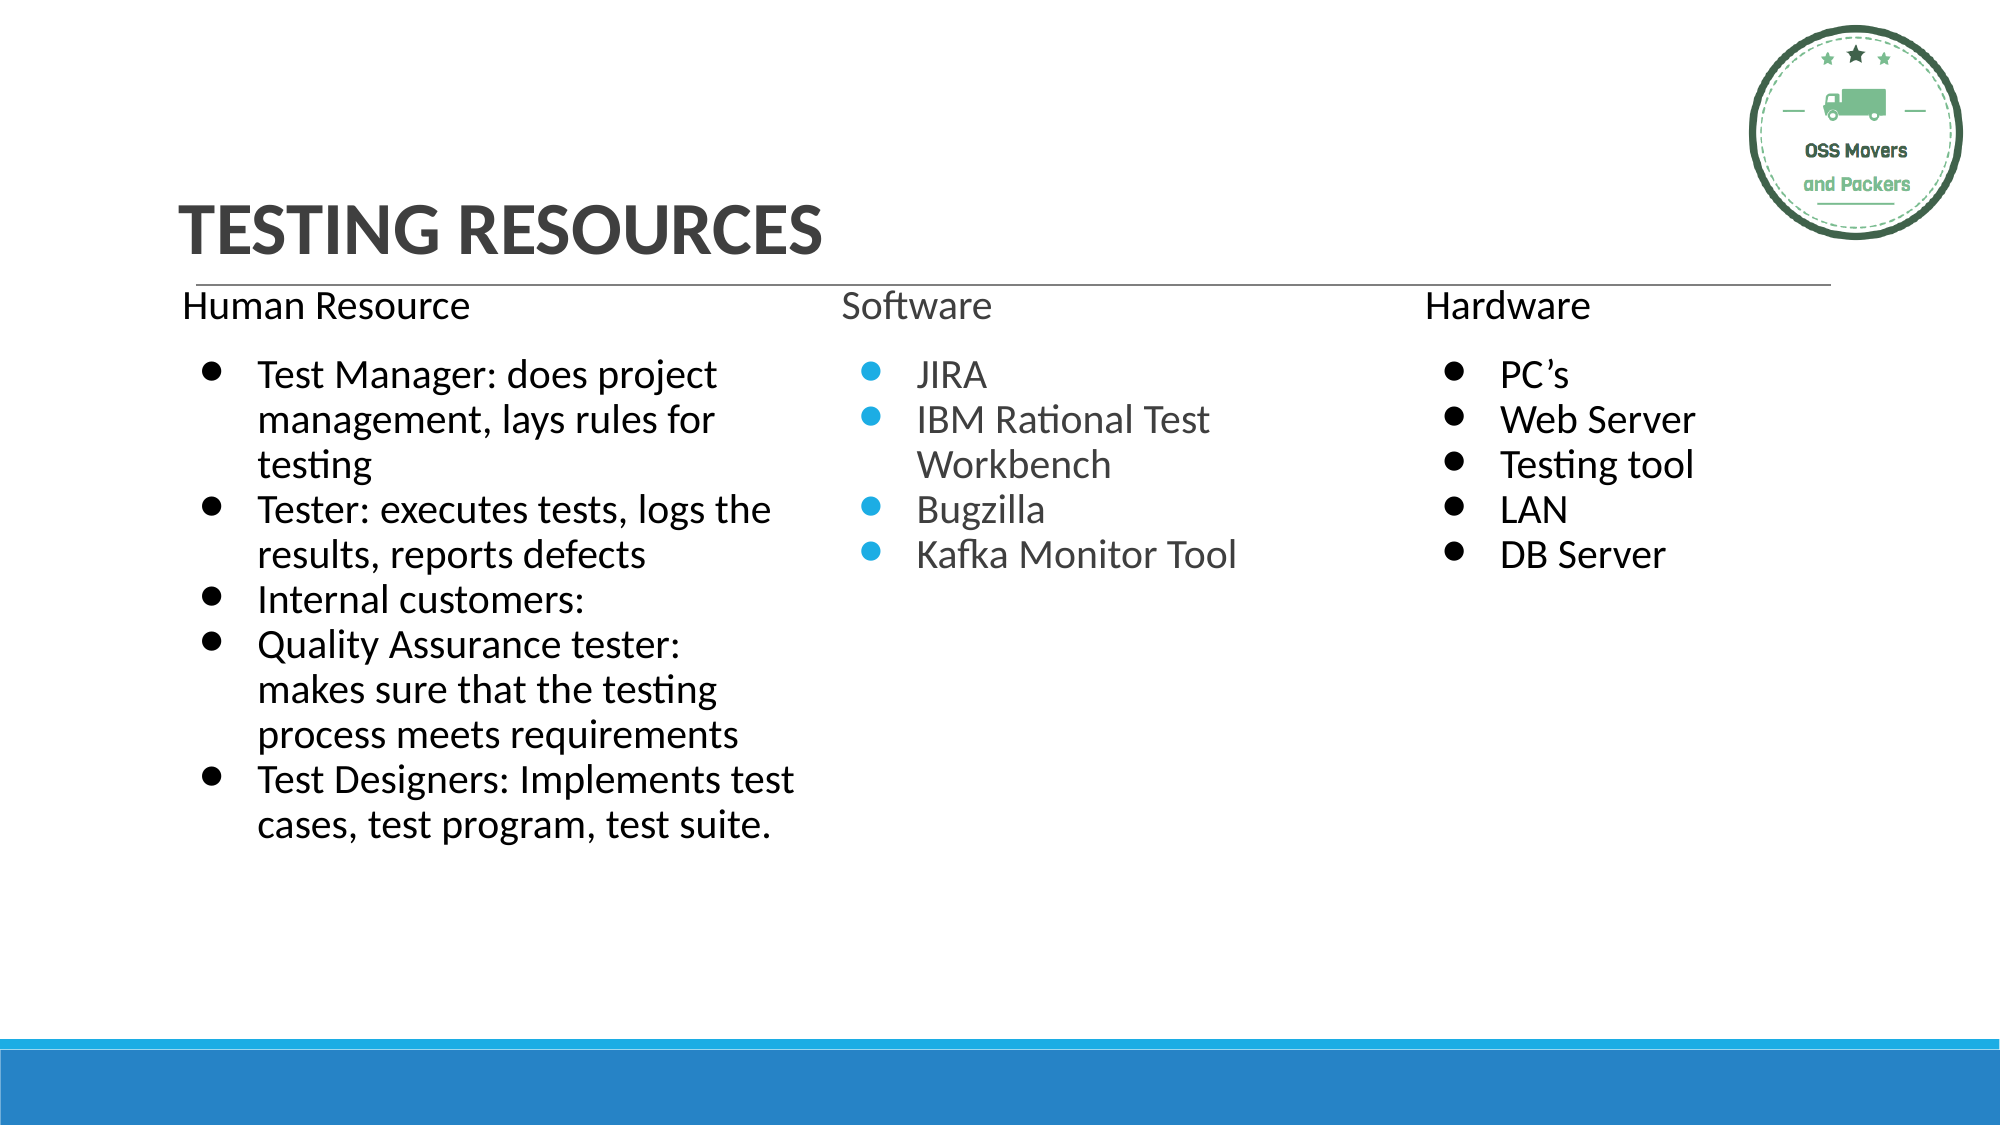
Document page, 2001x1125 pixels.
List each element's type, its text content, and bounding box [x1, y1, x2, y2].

picture [1737, 20, 1975, 259]
list Hardware PC’s Web Server Testing tool LAN DB Server [1410, 268, 1919, 929]
list Software JIRA IBM Rational Test Workbench Bugzilla Kafka Monitor Tool [826, 268, 1370, 929]
list Human Resource Test Manager: does project management, lays rules for testing Tester: executes tests, logs the results, reports defects Internal customers: Quality Assurance tester: makes sure that the testing process meets requirements Test Designers: Implements test cases, test program, test suite. [167, 268, 812, 998]
title TESTING RESOURCES [129, 156, 1113, 285]
